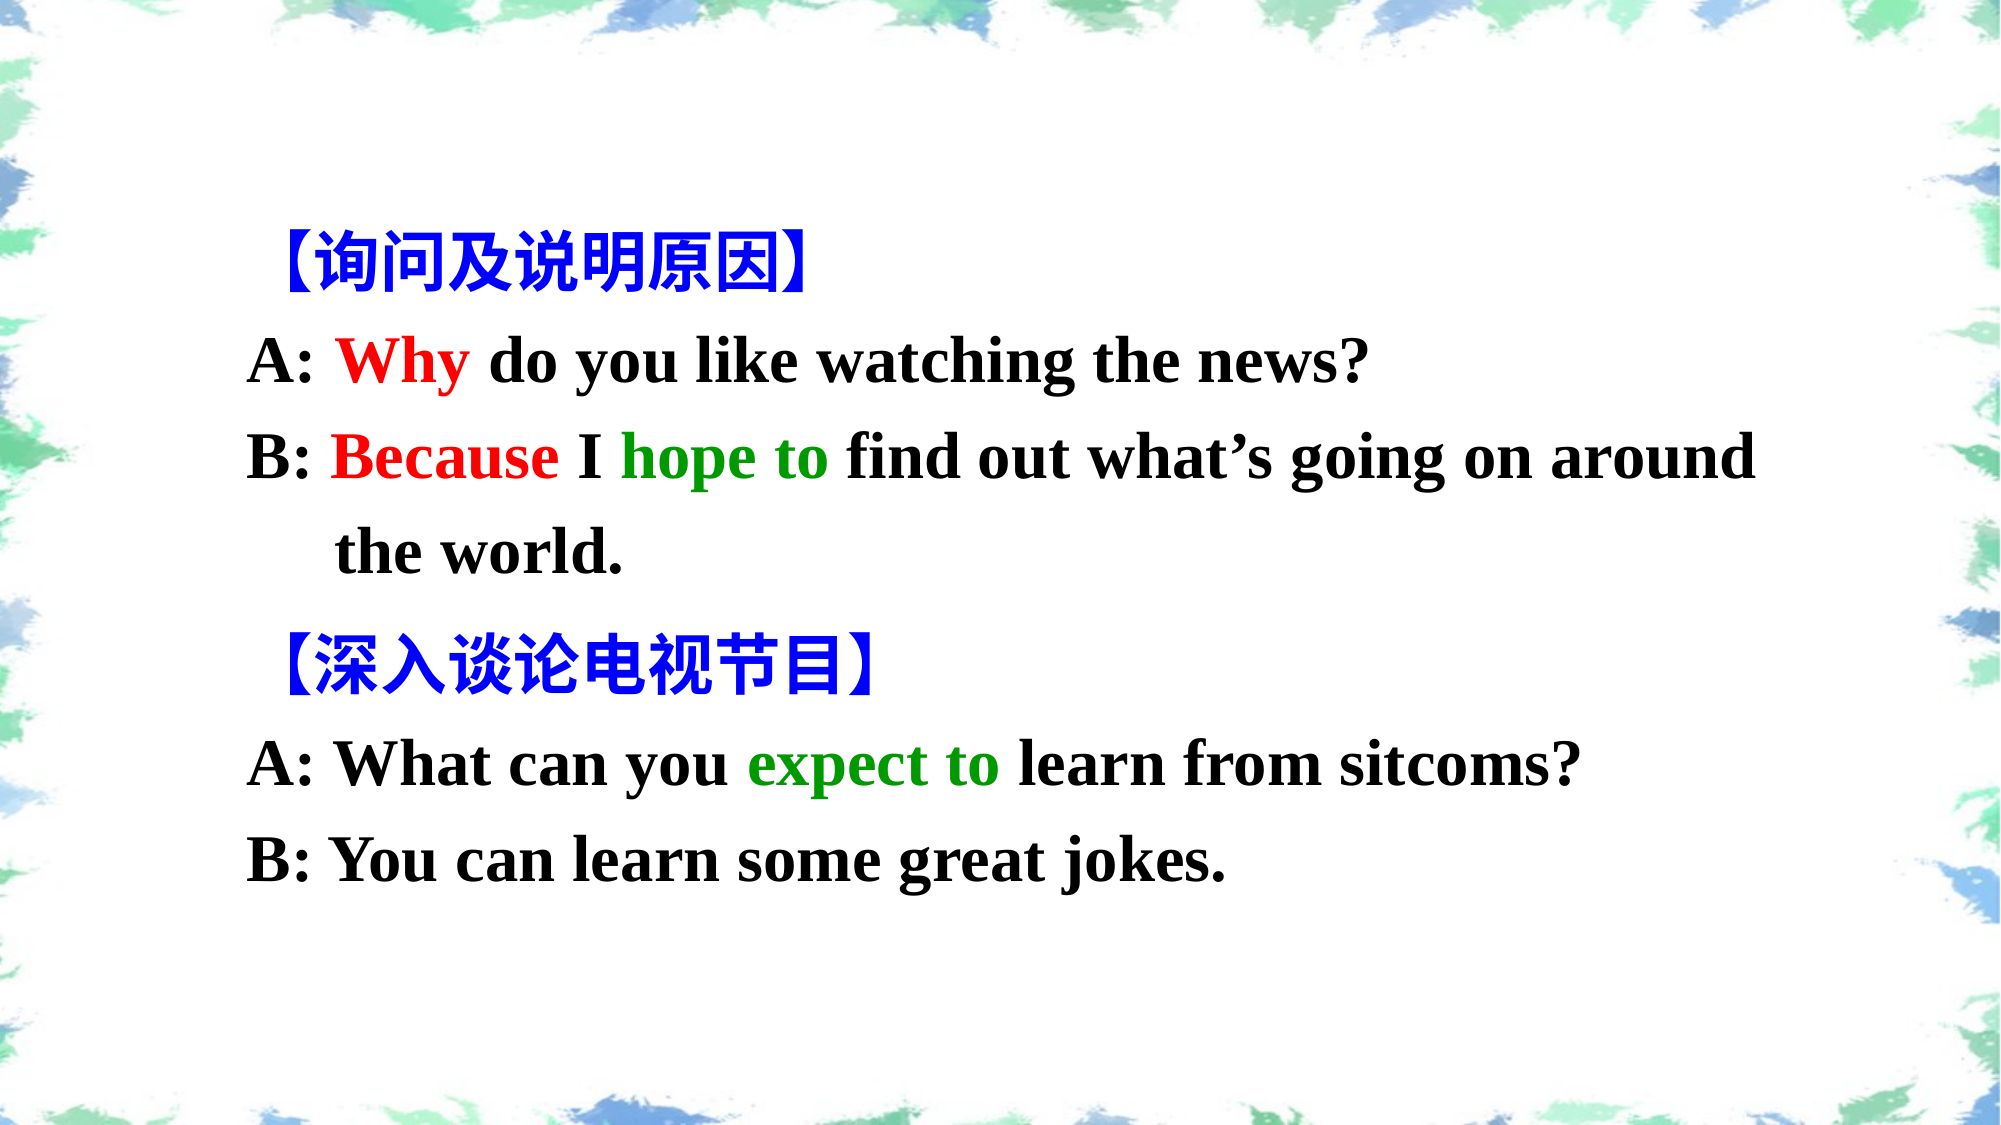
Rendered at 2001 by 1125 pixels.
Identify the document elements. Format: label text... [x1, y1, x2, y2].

picture [0, 0, 2001, 1125]
text_box 【询问及说明原因】 A: Why do you like watching the news? B: Because I hope to find out what’s going on around the world. [232, 196, 1827, 595]
text_box 【深入谈论电视节目】 A: What can you expect to learn from sitcoms? B: You can learn some great jokes. [232, 599, 1674, 902]
